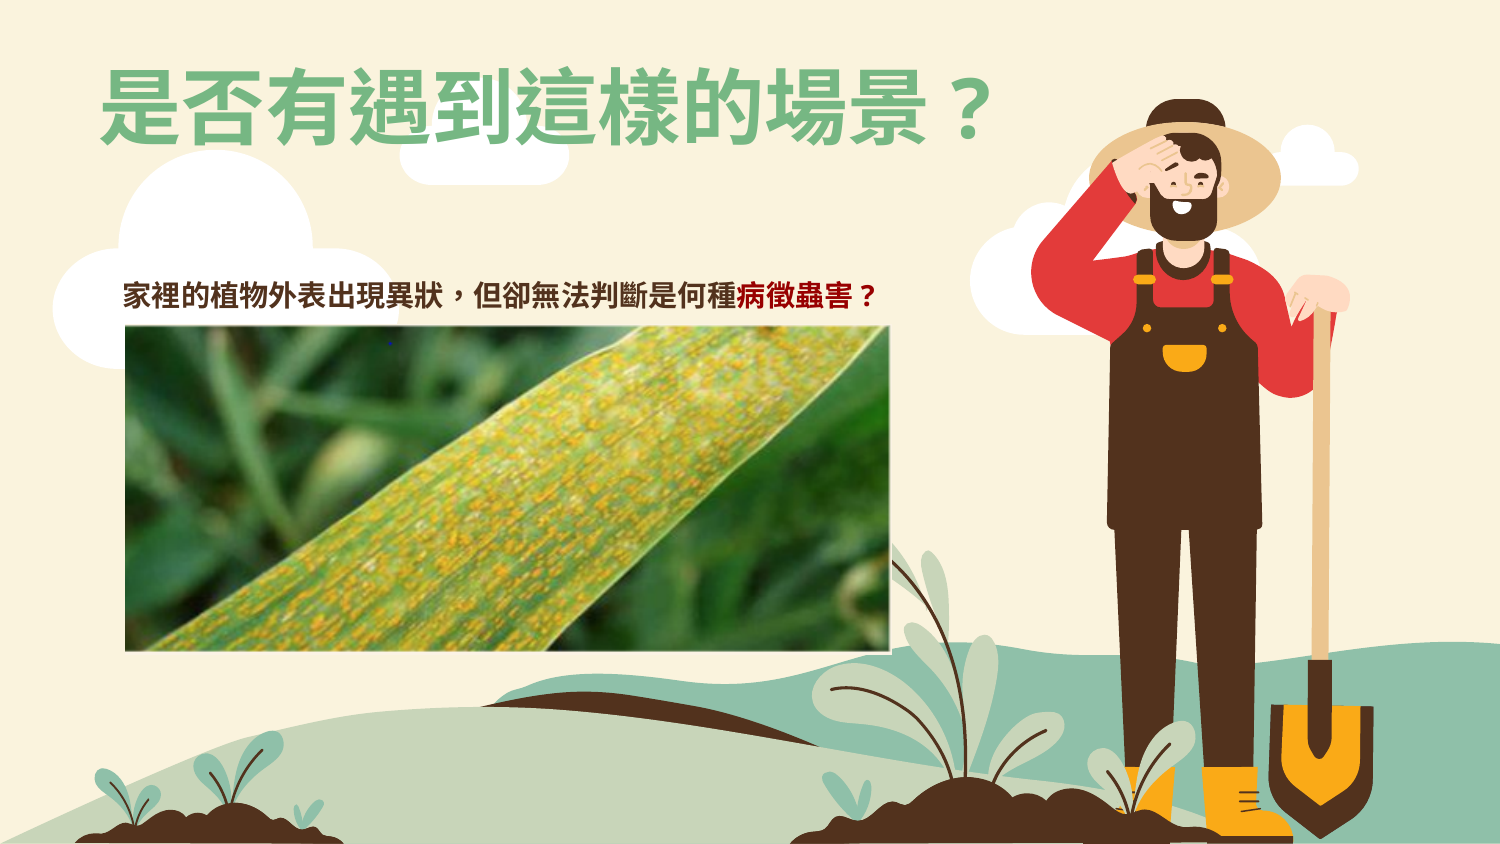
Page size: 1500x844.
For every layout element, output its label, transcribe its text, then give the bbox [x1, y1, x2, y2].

list 家裡的植物外表出現異狀，但卻無法判斷是何種病徵蟲害? [63, 257, 784, 340]
title 是否有遇到這樣的場景? [83, 48, 1270, 171]
picture [125, 324, 892, 655]
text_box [789, 98, 1374, 844]
